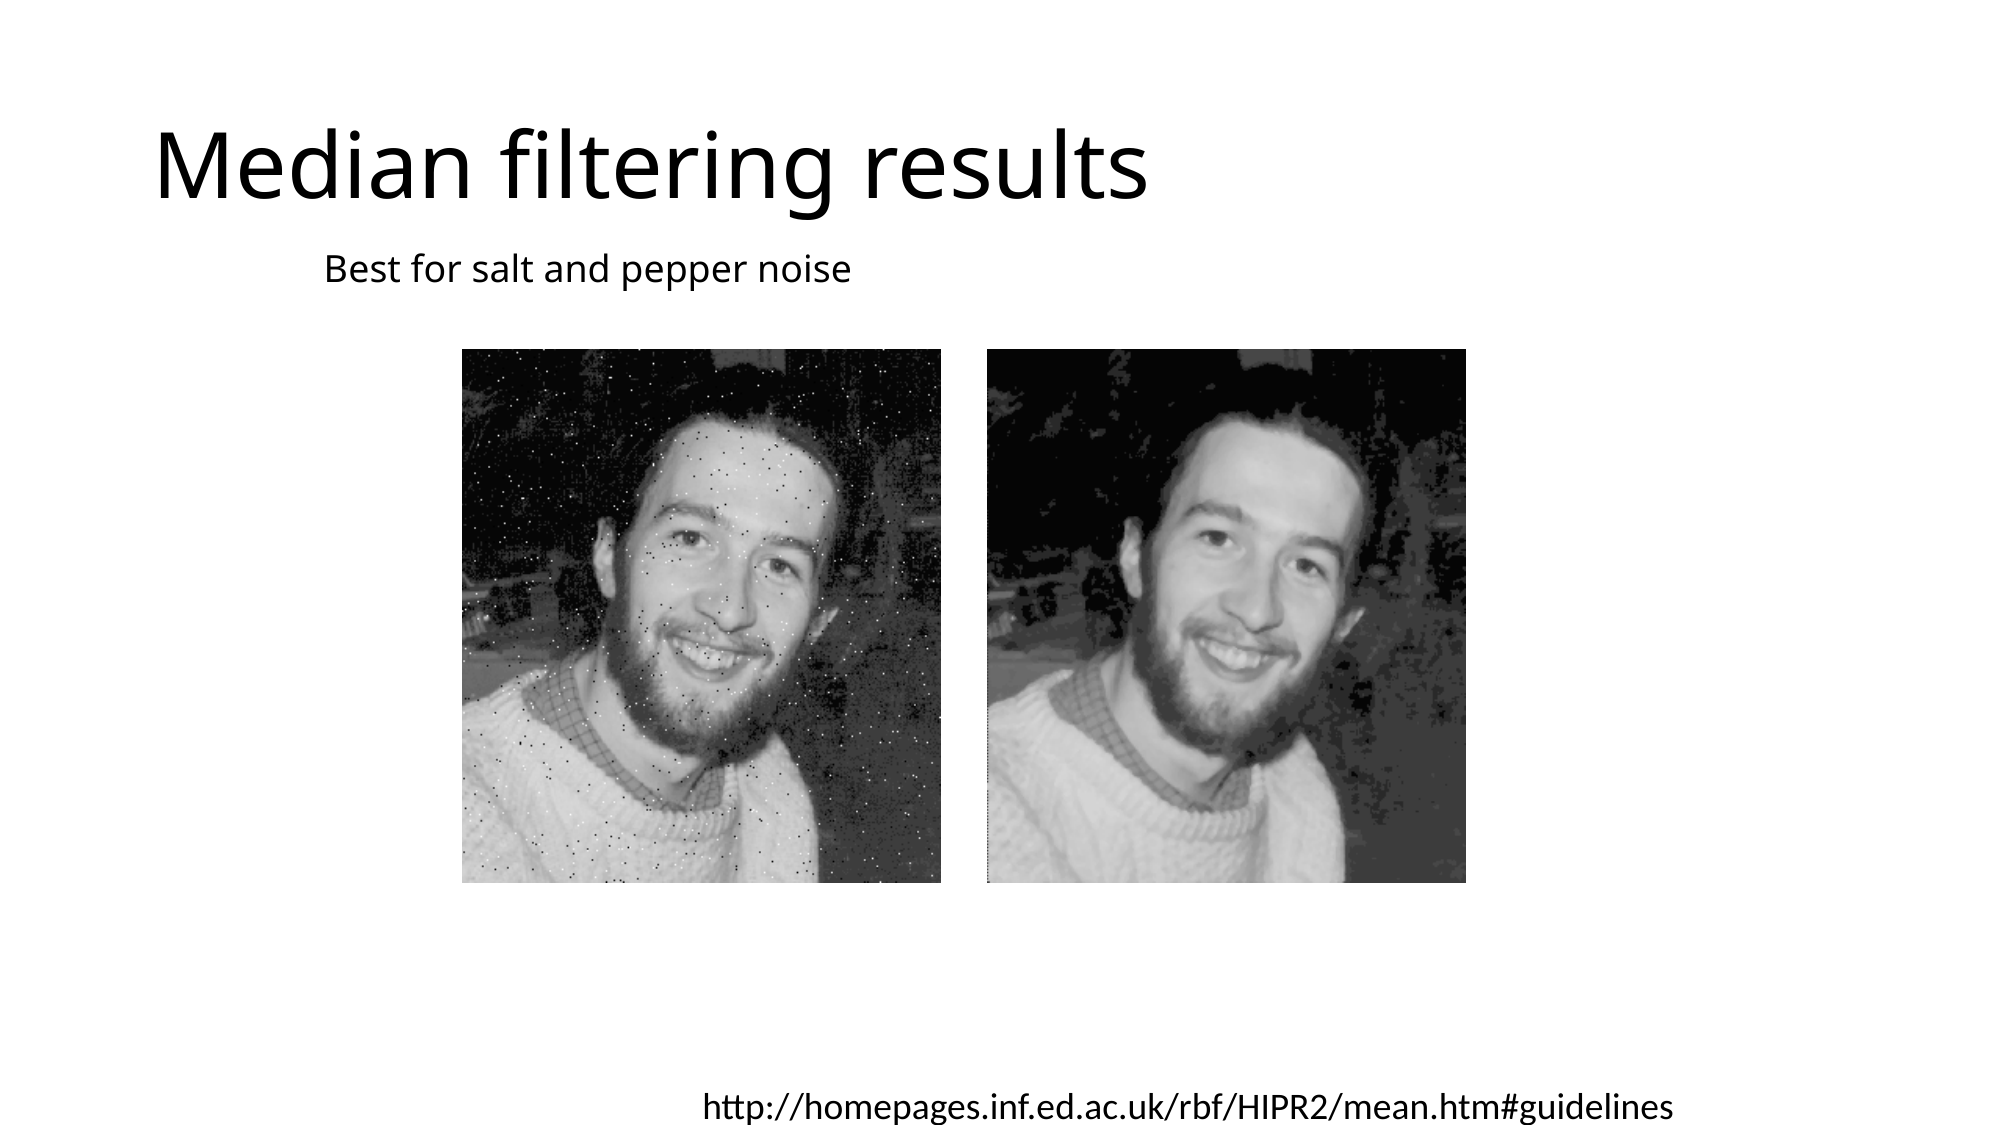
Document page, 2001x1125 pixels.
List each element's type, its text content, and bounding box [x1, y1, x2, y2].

picture [462, 349, 941, 883]
text_box Best for salt and pepper noise [308, 237, 868, 298]
picture [987, 349, 1466, 883]
text_box http://homepages.inf.ed.ac.uk/rbf/HIPR2/mean.htm#guidelines [687, 1074, 1750, 1125]
title Median filtering results [137, 59, 1863, 278]
